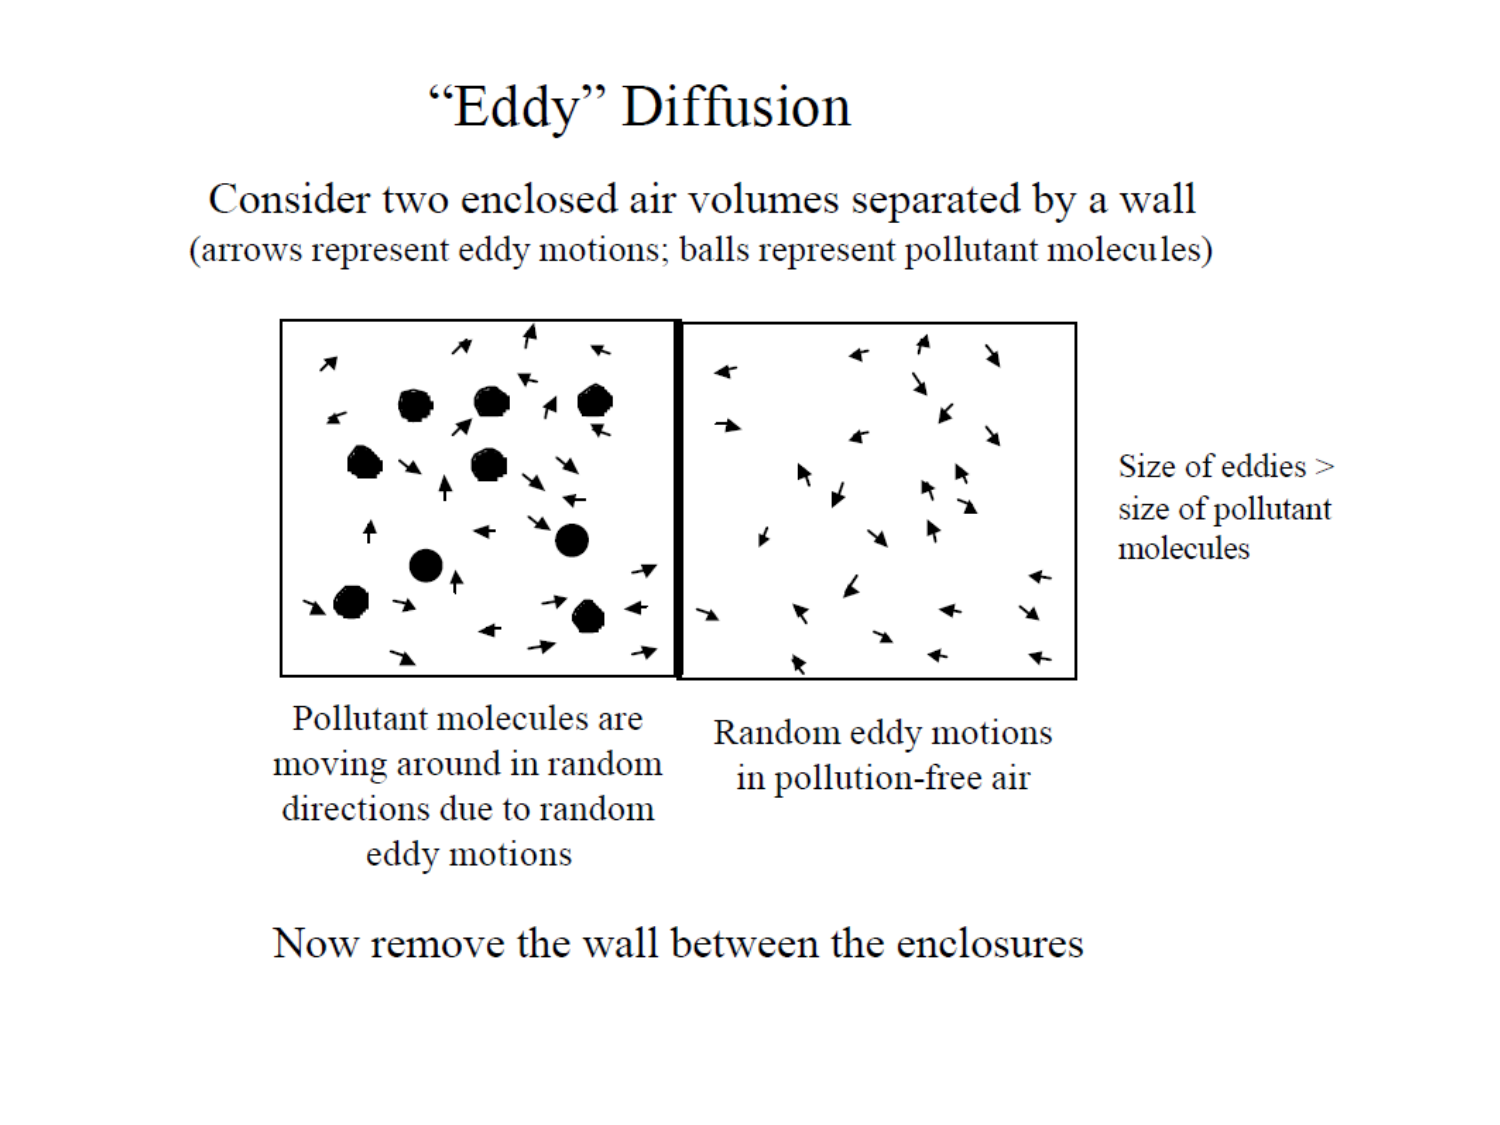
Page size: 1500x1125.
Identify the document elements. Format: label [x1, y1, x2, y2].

picture [149, 62, 1351, 991]
